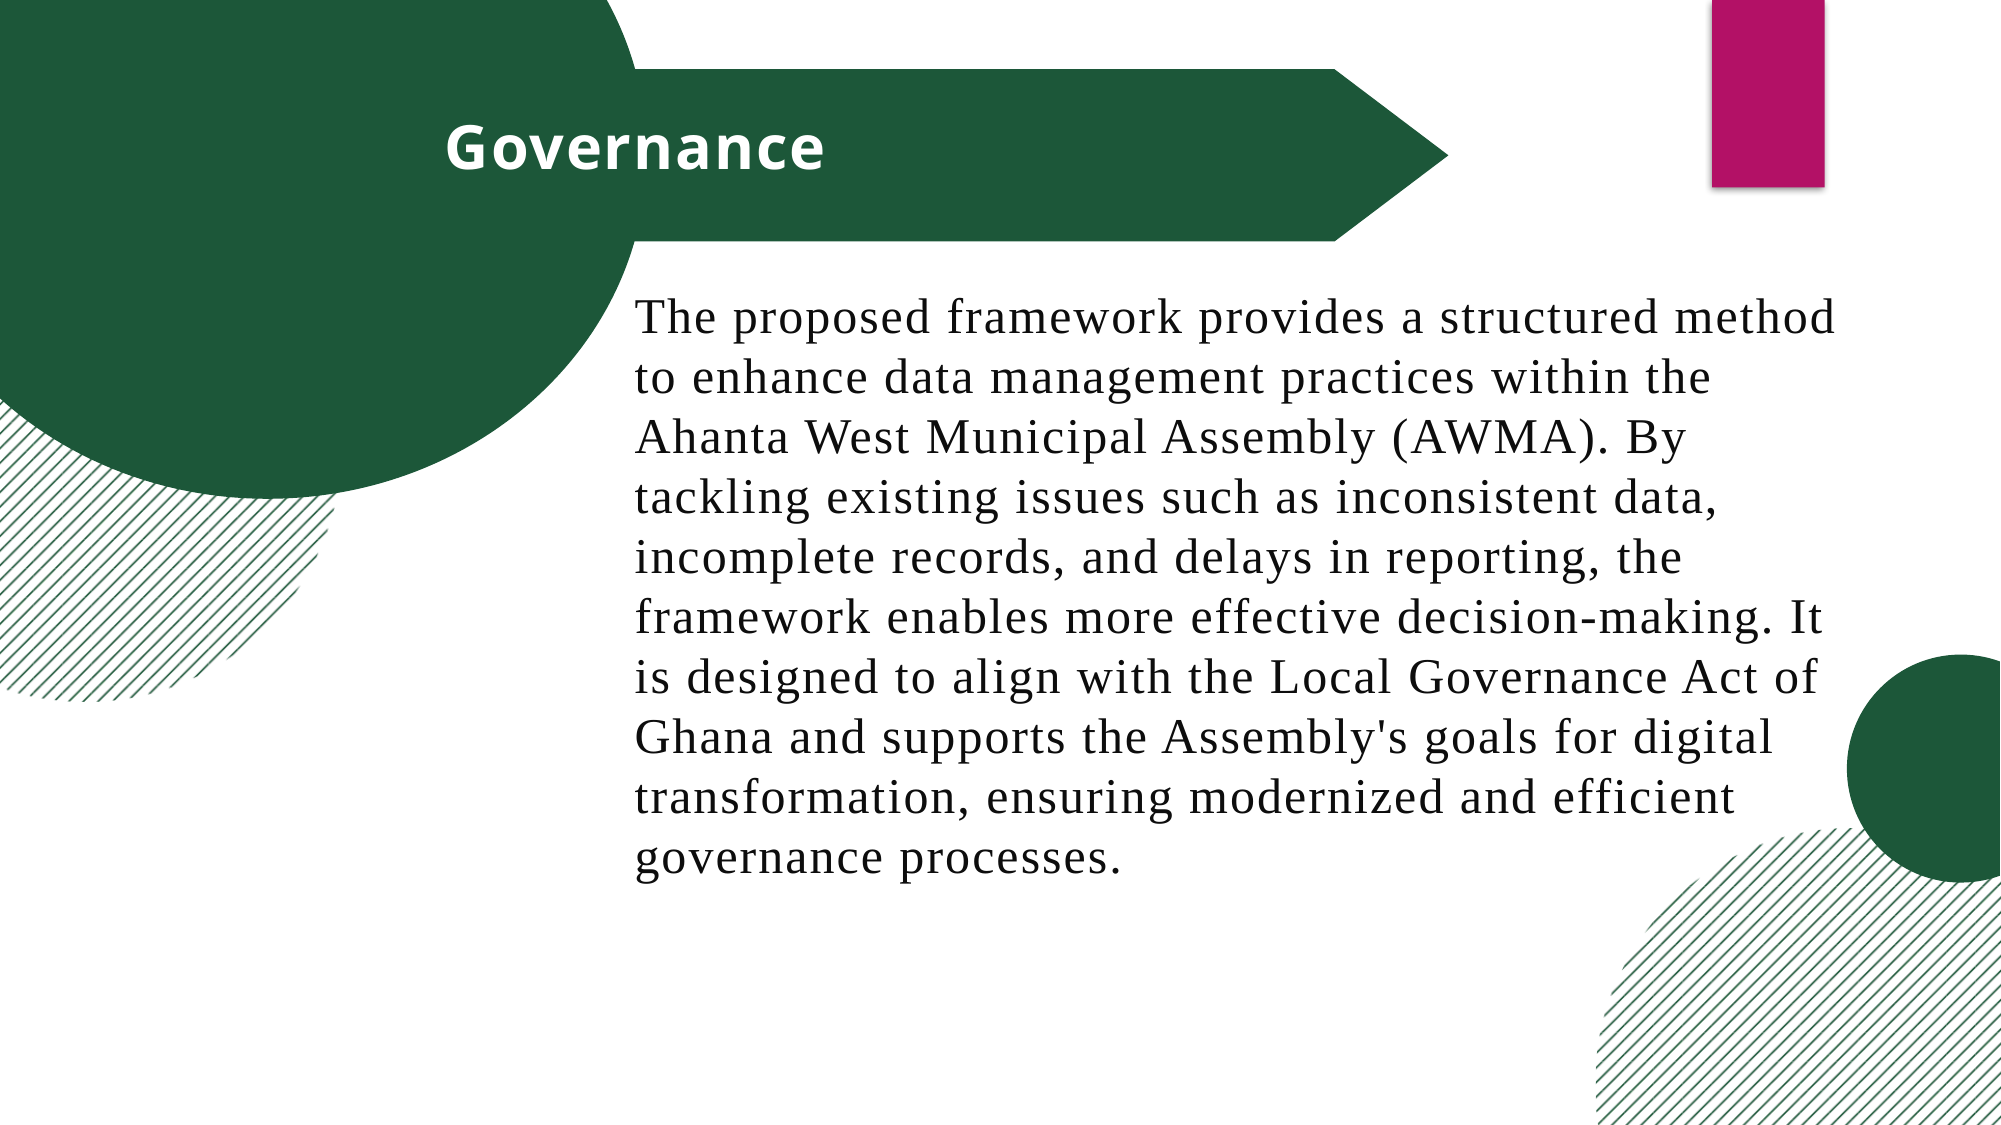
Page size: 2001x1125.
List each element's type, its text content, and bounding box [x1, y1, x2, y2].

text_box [0, 0, 796, 715]
text_box [1595, 884, 2000, 1125]
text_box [556, 49, 685, 259]
text_box The proposed framework provides a structured method to enhance data management practices within the Ahanta West Municipal Assembly (AWMA). By tackling existing issues such as inconsistent data, incomplete records, and delays in reporting, the framework enables more effective decision-making. It is designed to align with the Local Governance Act of Ghana and supports the Assembly's goals for digital transformation, ensuring modernized and efficient governance processes. [634, 283, 1853, 884]
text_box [1846, 654, 2000, 883]
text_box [572, 68, 1449, 242]
